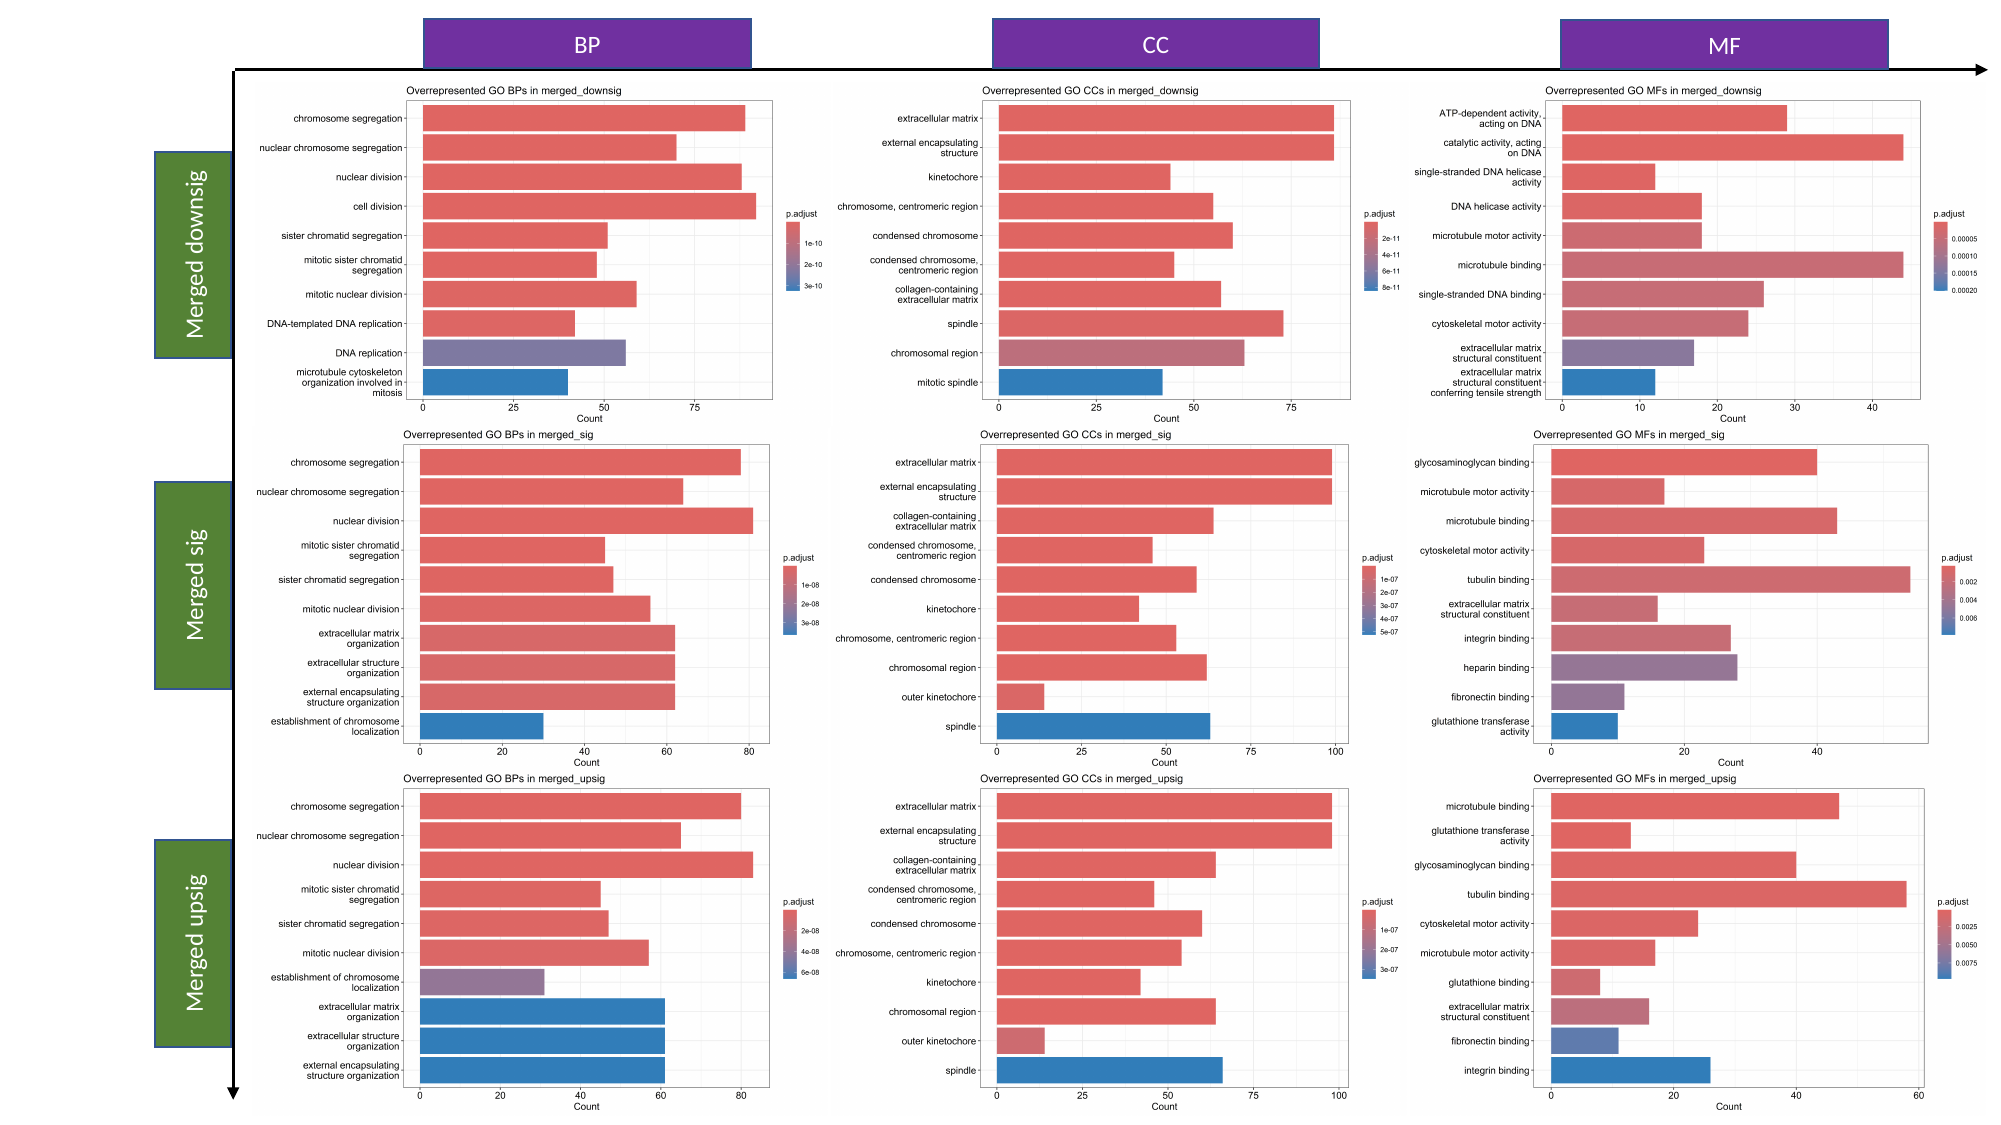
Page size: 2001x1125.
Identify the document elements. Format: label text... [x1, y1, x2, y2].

picture [252, 82, 1409, 1116]
text_box BP [423, 18, 752, 69]
text_box MF [1560, 19, 1889, 69]
text_box Merged upsig [154, 839, 232, 1048]
text_box CC [992, 18, 1320, 69]
picture [1410, 82, 1986, 1116]
text_box Merged sig [154, 481, 232, 690]
text_box Merged downsig [154, 151, 232, 359]
